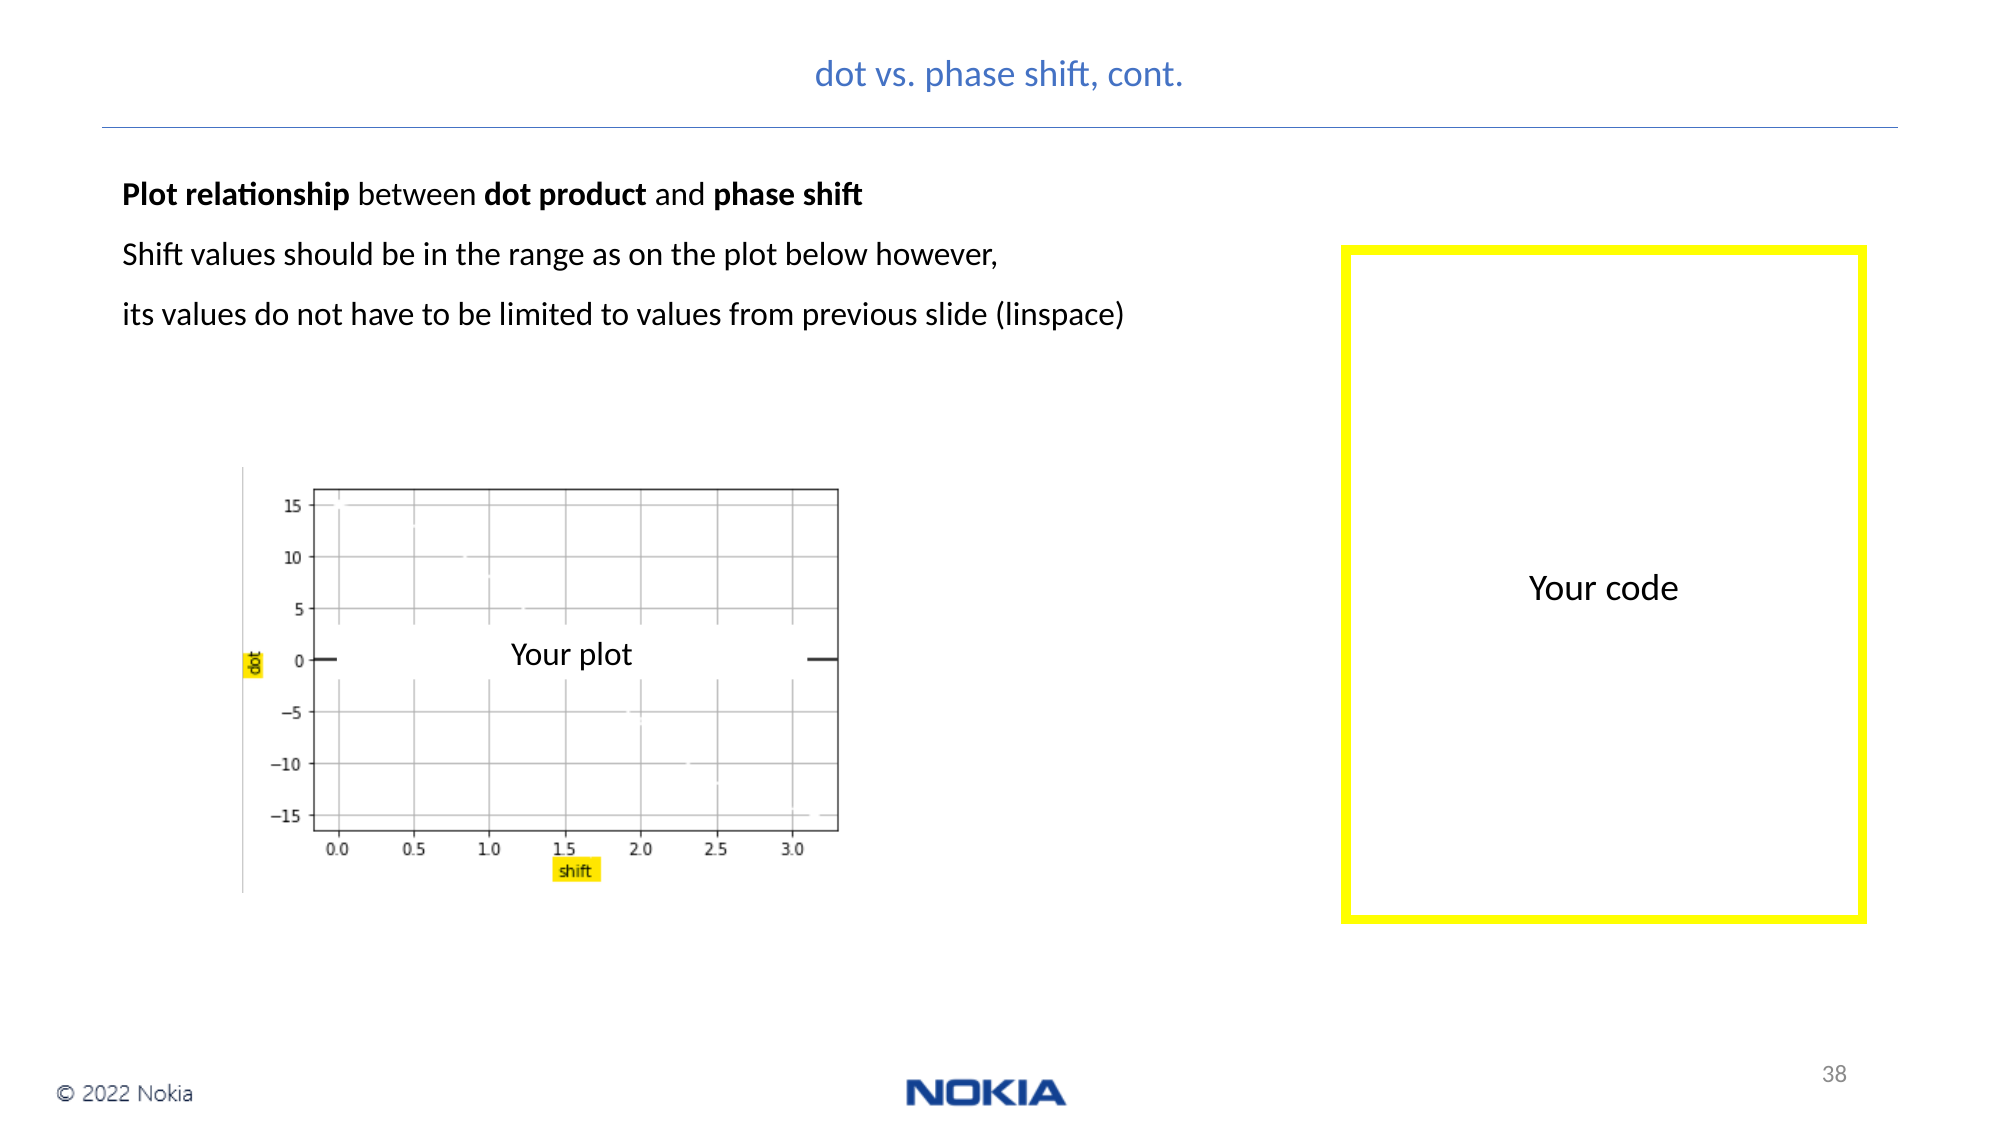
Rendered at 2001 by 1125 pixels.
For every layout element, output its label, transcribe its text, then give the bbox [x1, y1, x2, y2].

slide_number 38 [1412, 1042, 1863, 1103]
text_box dot vs. phase shift, cont. [101, 41, 1898, 102]
text_box Your code [1345, 249, 1863, 921]
text_box Plot relationship between dot product and phase shift Shift values should be in the range as on the plot below however, its values do not have to be limited to values from previous slide (linspace) [107, 144, 1142, 340]
picture [36, 1066, 1167, 1111]
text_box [240, 467, 850, 893]
